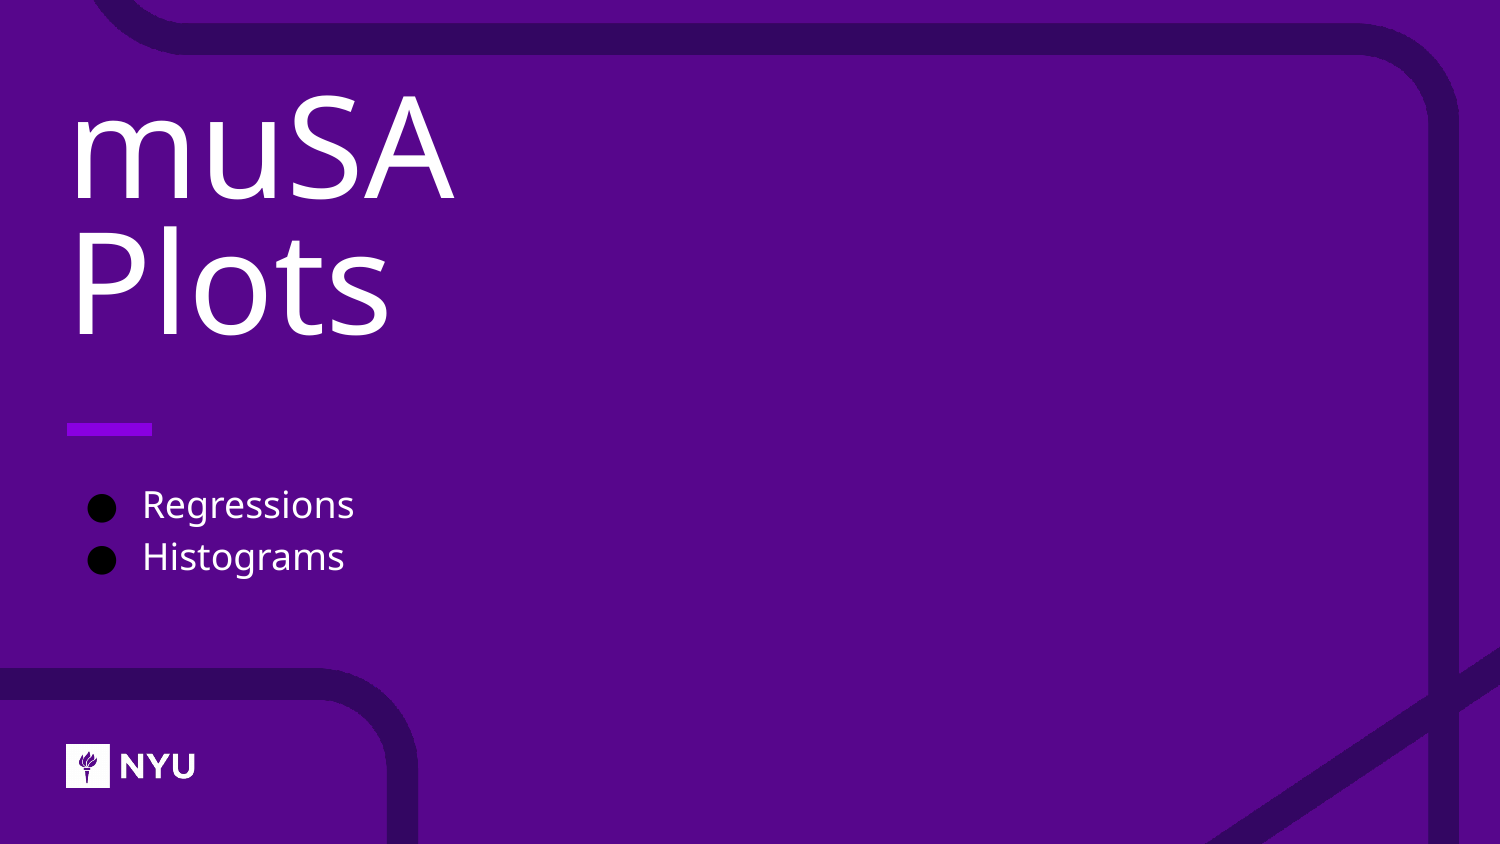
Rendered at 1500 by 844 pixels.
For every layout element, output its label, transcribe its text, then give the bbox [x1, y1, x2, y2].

picture [0, 0, 1500, 844]
title muSA Plots [51, 75, 1450, 378]
subtitle Regressions Histograms [51, 459, 714, 702]
